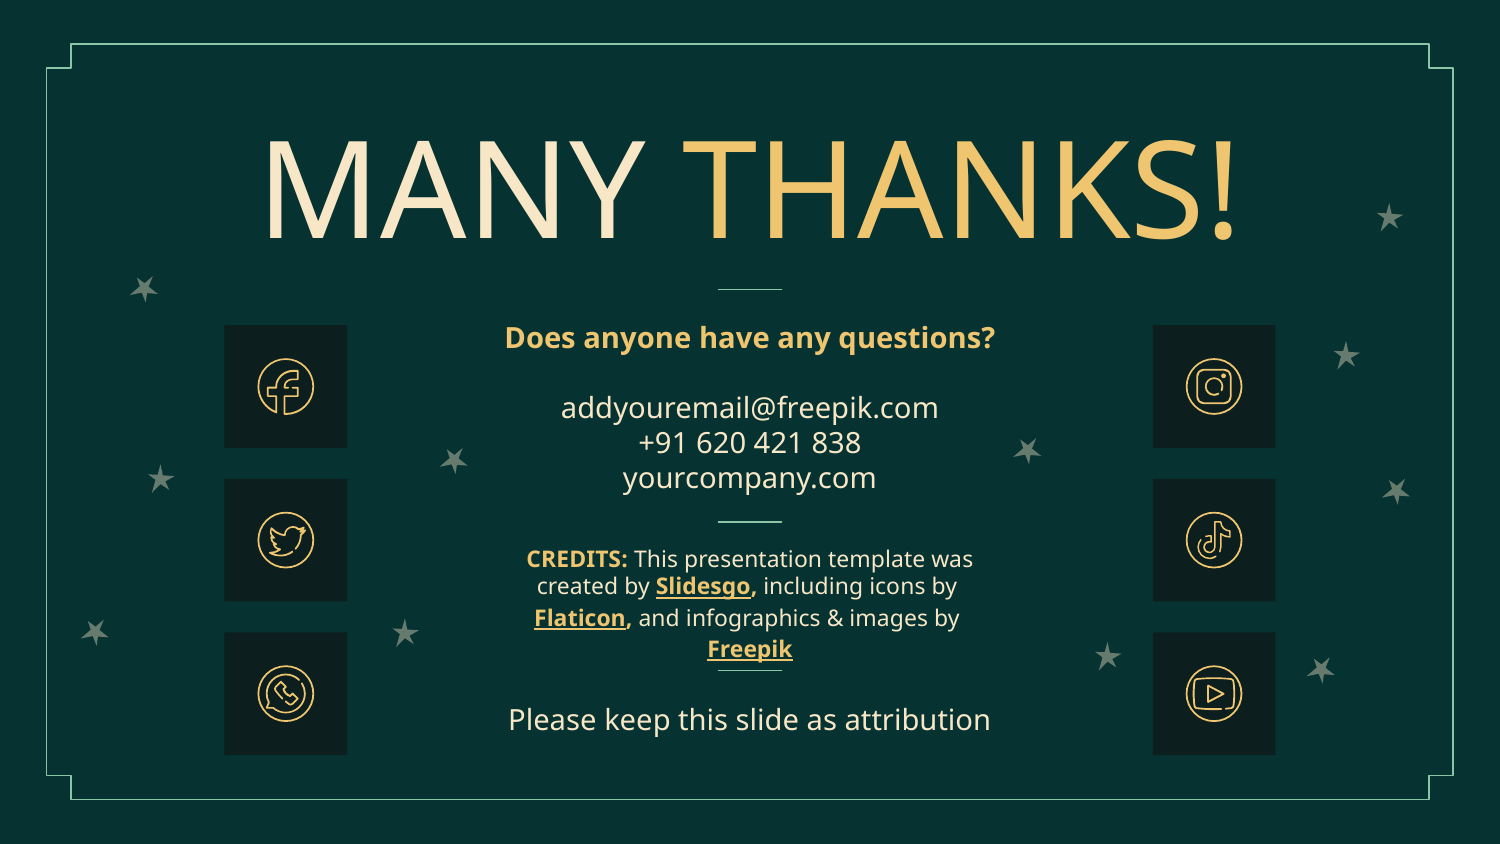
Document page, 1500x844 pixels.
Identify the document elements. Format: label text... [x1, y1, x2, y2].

text_box [224, 632, 348, 756]
title MANY THANKS! [118, 88, 1382, 282]
text_box [1152, 632, 1276, 756]
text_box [1185, 665, 1243, 723]
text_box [257, 665, 315, 723]
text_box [1185, 357, 1243, 416]
text_box [1152, 325, 1276, 448]
text_box [1152, 478, 1276, 602]
text_box [224, 325, 348, 448]
text_box [257, 358, 315, 415]
text_box [224, 478, 348, 602]
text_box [1185, 511, 1243, 569]
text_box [257, 511, 315, 569]
subtitle Please keep this slide as attribution [439, 686, 1061, 756]
subtitle Does anyone have any questions? addyouremail@freepik.com +91 620 421 838 yourcompany.com [439, 304, 1061, 507]
